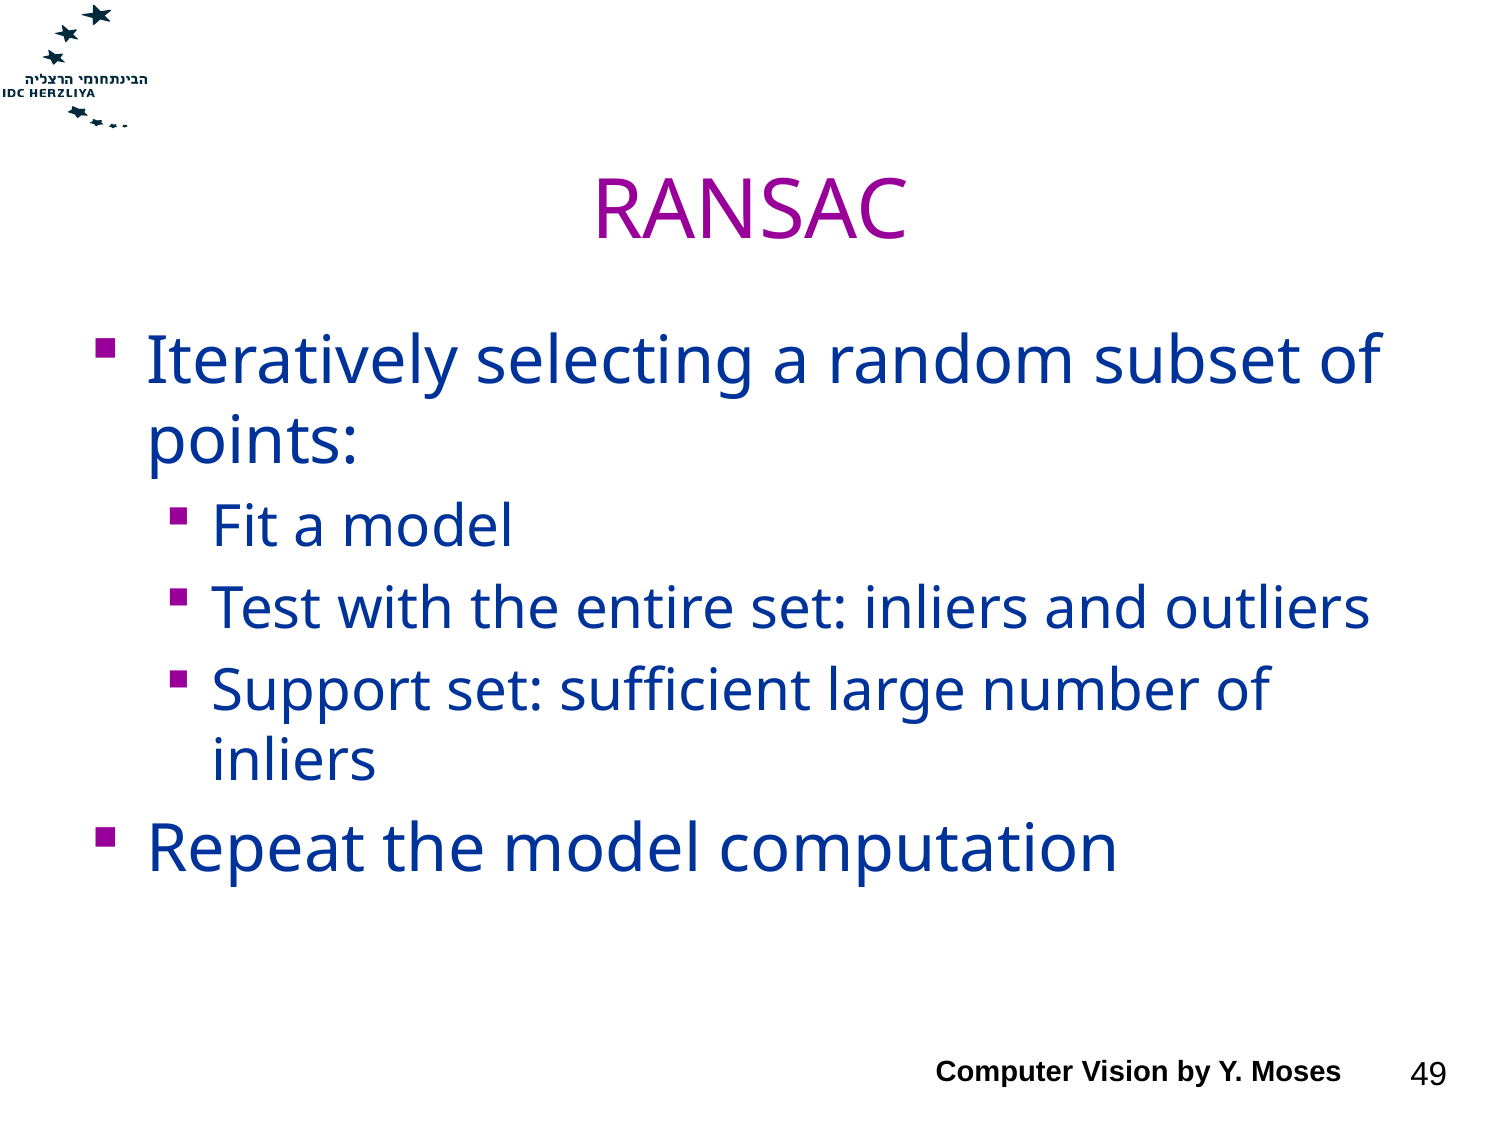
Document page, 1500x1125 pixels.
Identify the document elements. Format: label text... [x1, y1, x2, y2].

picture [0, 0, 150, 134]
footer Computer Vision by Y. Moses [901, 1019, 1377, 1096]
title RANSAC [112, 74, 1388, 263]
list Iteratively selecting a random subset of points: Fit a model Test with the entire set: inliers and outliers Support set: sufficient large number of inliers Repeat the model computation [74, 309, 1417, 994]
slide_number 49 [1149, 1024, 1463, 1101]
